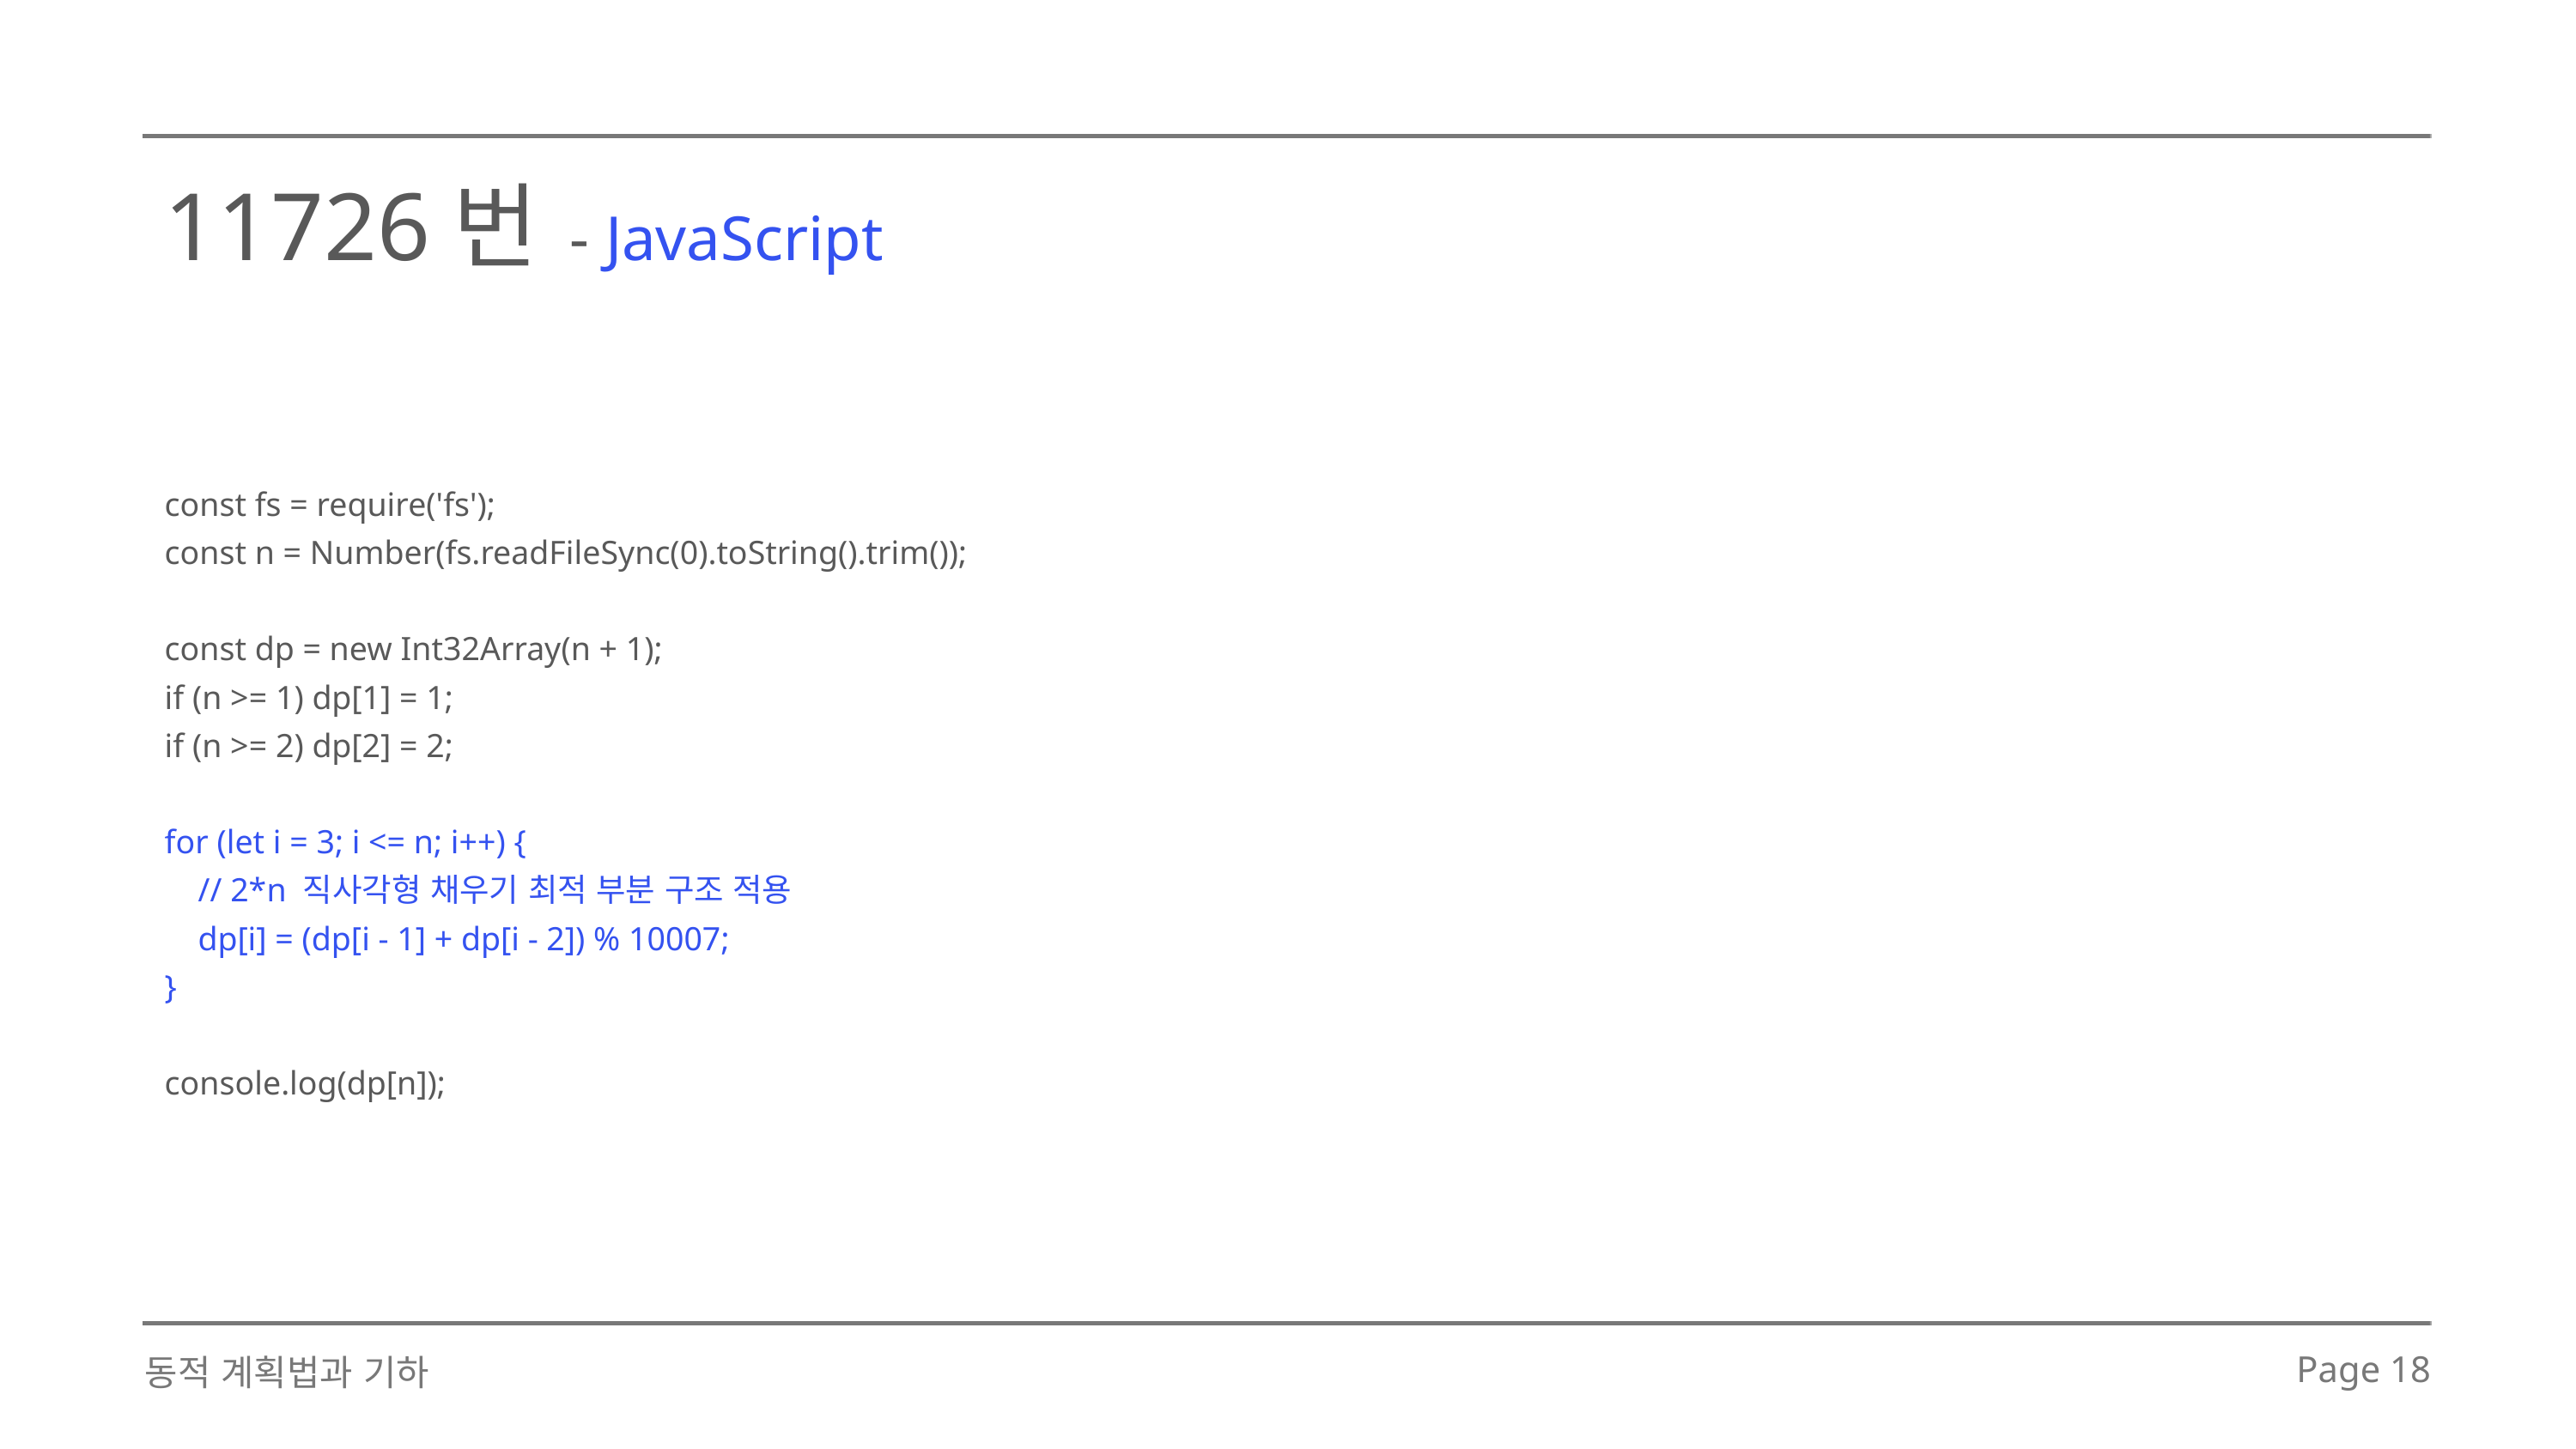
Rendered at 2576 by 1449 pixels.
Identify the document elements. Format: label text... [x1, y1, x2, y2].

text_box 동적 계획법과 기하 [144, 1348, 543, 1399]
text_box 11726번 - JavaScript [164, 157, 2488, 288]
text_box const fs = require('fs'); const n = Number(fs.readFileSync(0).toString().trim()); const dp = new Int32Array(n + 1); if (n >= 1) dp[1] = 1; if (n >= 2) dp[2] = 2; for (let i = 3; i <= n; i++) { // 2*n 직사각형 채우기 최적 부분 구조 적용 dp[i] = (dp[i - 1] + dp[i - 2]) % 10007; } console.log(dp[n]); [164, 474, 1218, 1102]
picture [143, 1321, 2432, 1325]
text_box Page 18 [2293, 1344, 2432, 1395]
picture [143, 133, 2432, 138]
